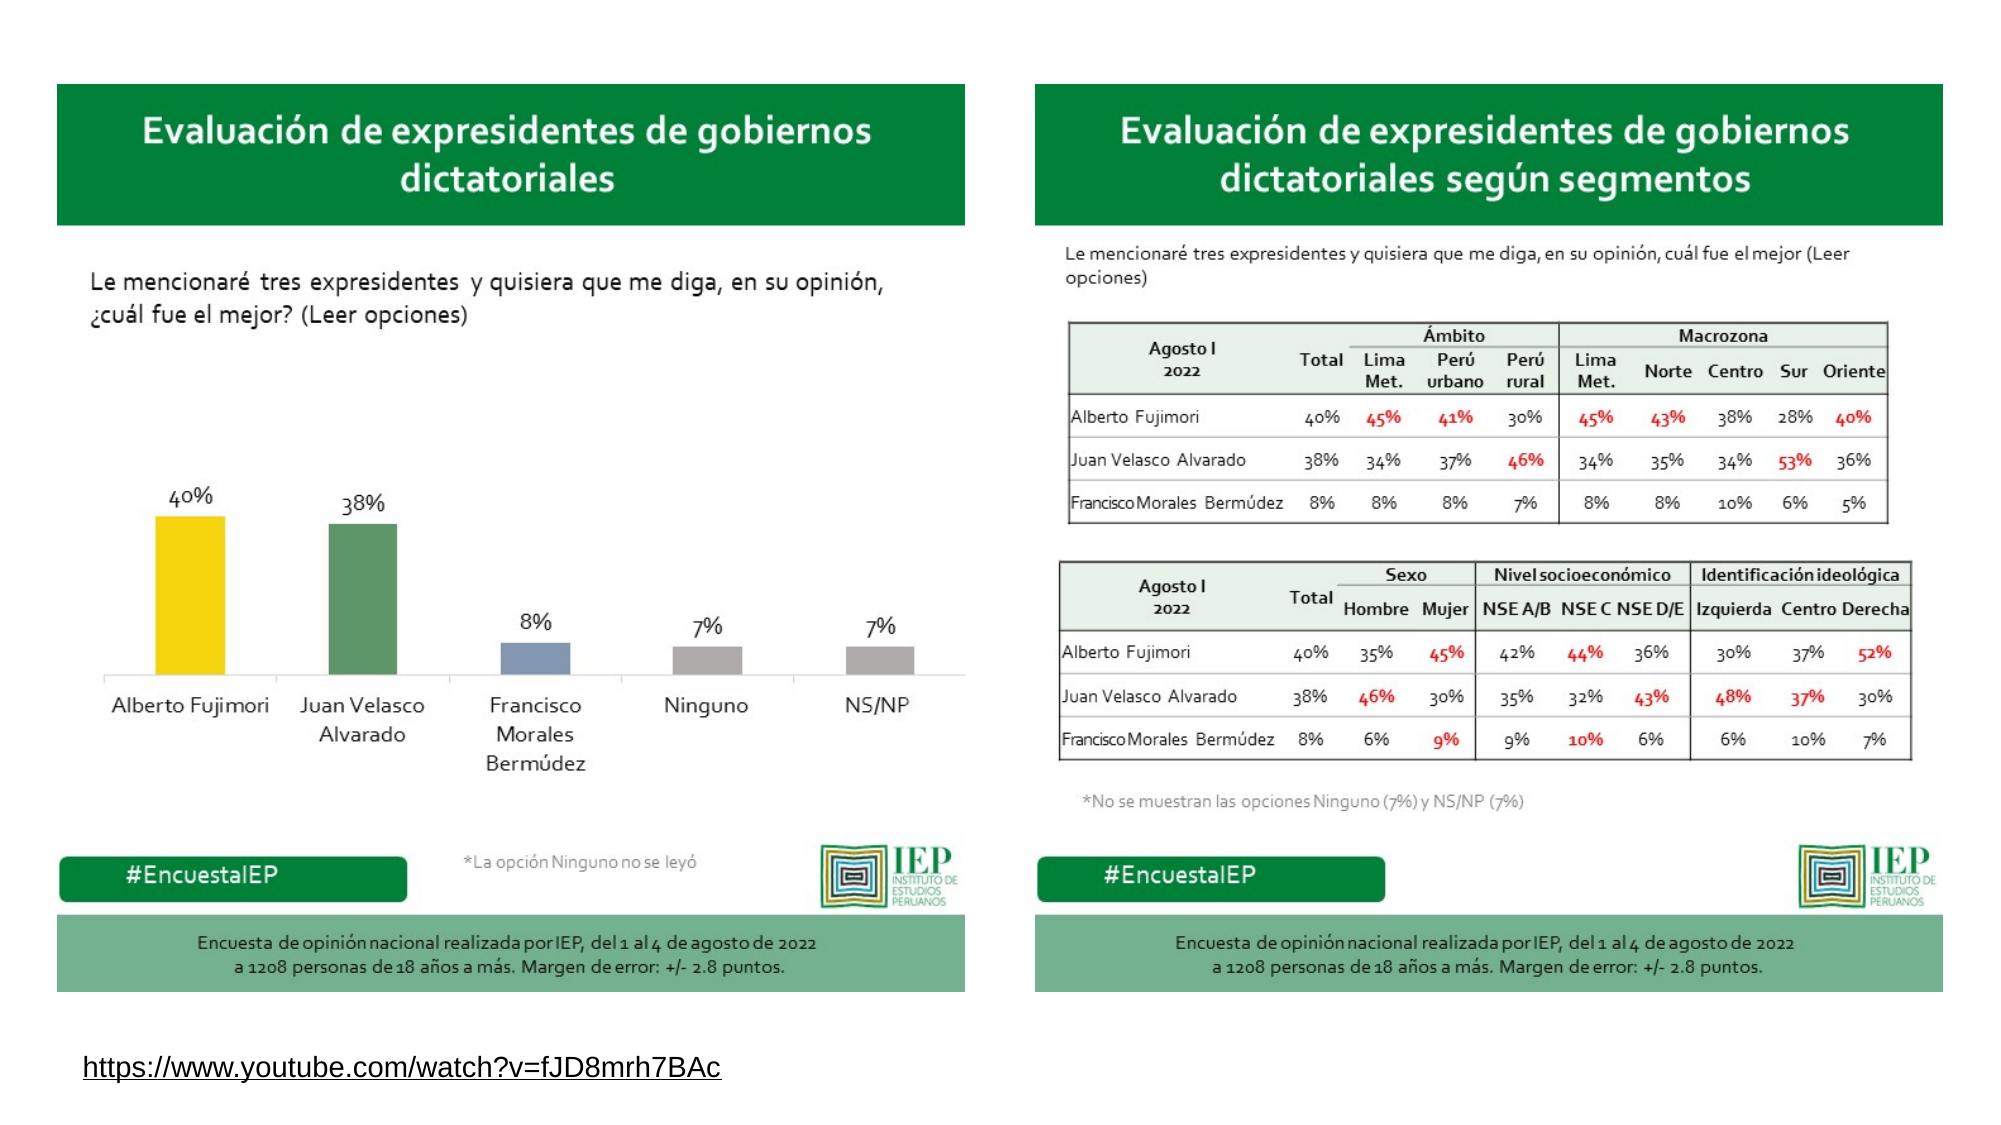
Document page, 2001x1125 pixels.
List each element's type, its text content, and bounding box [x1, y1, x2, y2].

picture [1035, 84, 1943, 992]
picture [57, 84, 965, 992]
text_box https://www.youtube.com/watch?v=fJD8mrh7BAc [67, 1040, 746, 1091]
